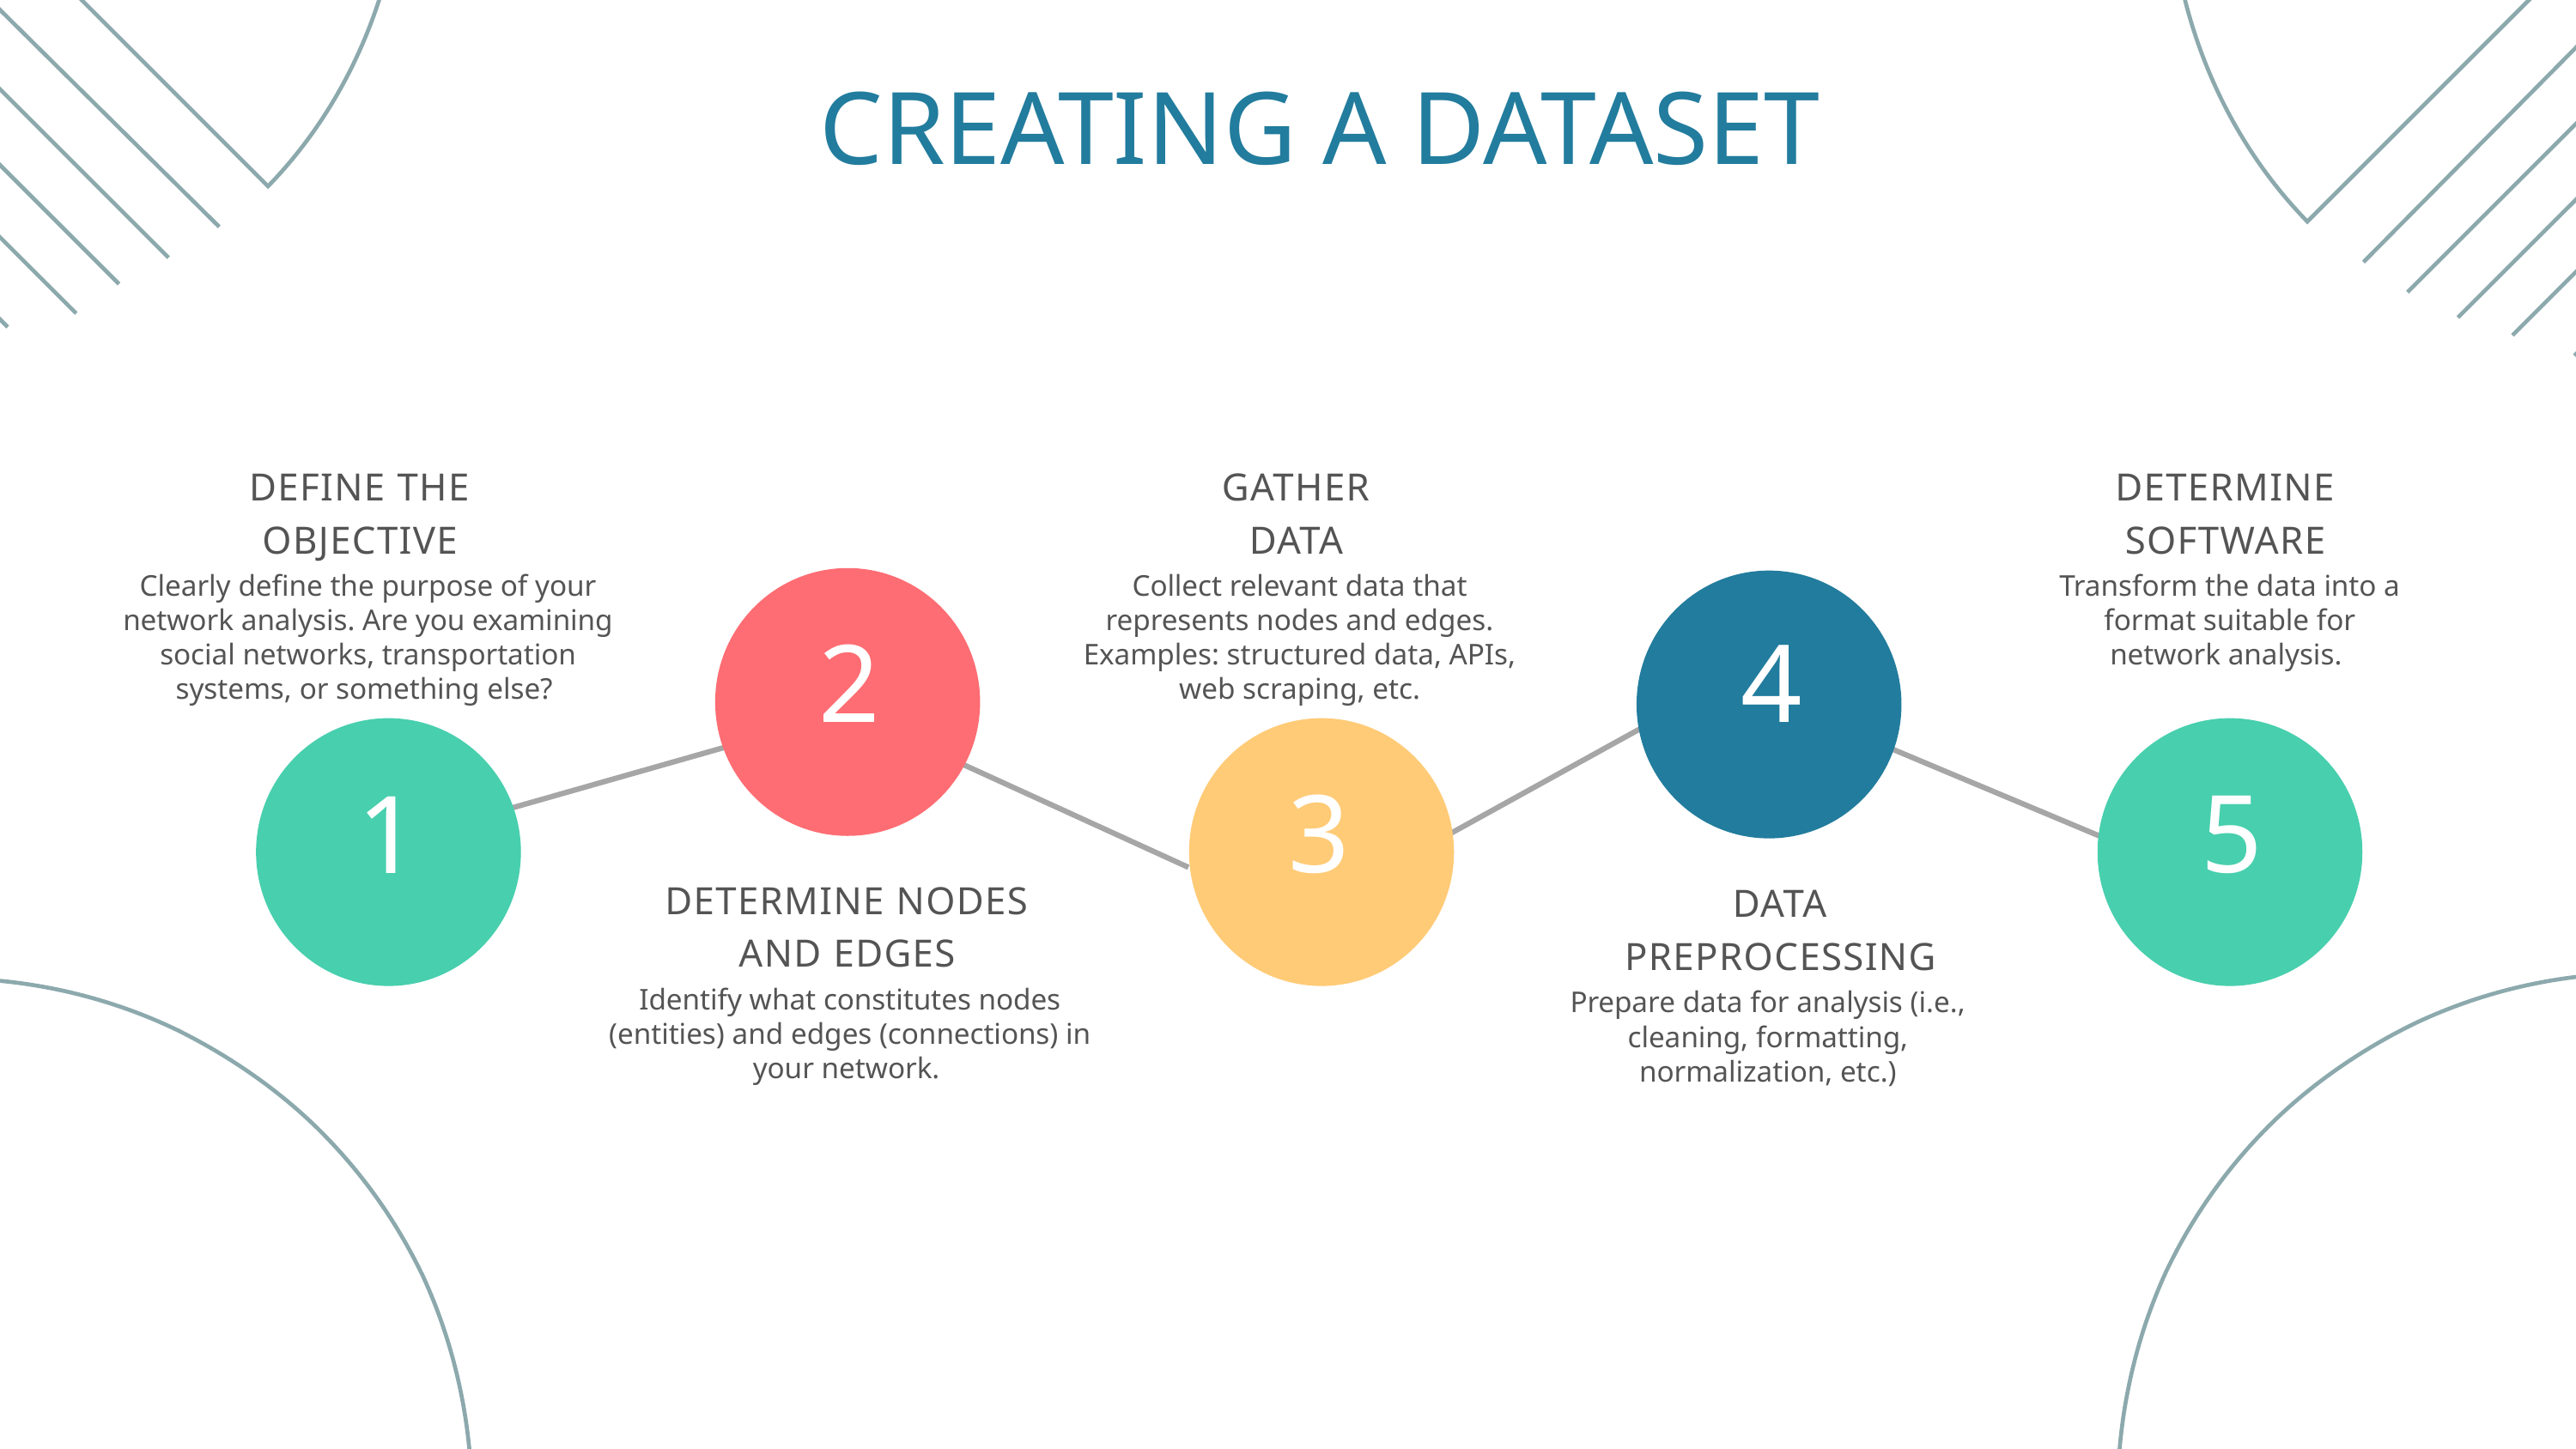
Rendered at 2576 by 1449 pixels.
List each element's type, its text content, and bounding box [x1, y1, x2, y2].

text_box DEFINE THE OBJECTIVE [177, 456, 543, 561]
text_box CREATING A DATASET [762, 84, 1877, 185]
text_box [255, 718, 521, 986]
text_box Collect relevant data that represents nodes and edges. Examples: structured data, APIs, web scraping, etc. [1059, 567, 1541, 706]
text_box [1636, 570, 1905, 839]
text_box DETERMINE SOFTWARE [2050, 456, 2401, 561]
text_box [0, 1057, 665, 1449]
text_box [1186, 718, 1455, 986]
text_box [1923, 1052, 2576, 1449]
text_box Transform the data into a format suitable for network analysis. [2044, 567, 2415, 671]
text_box Clearly define the purpose of your network analysis. Are you examining social networks, transportation systems, or something else? [120, 567, 617, 706]
text_box DETERMINE NODES AND EDGES [659, 869, 1036, 975]
text_box GATHER DATA [1195, 456, 1397, 561]
text_box DATA PREPROCESSING [1613, 872, 1947, 978]
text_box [714, 567, 982, 836]
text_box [2097, 718, 2366, 986]
text_box Identify what constitutes nodes (entities) and edges (connections) in your network. [598, 980, 1103, 1084]
text_box Prepare data for analysis (i.e., cleaning, formatting, normalization, etc.) [1540, 984, 1996, 1088]
